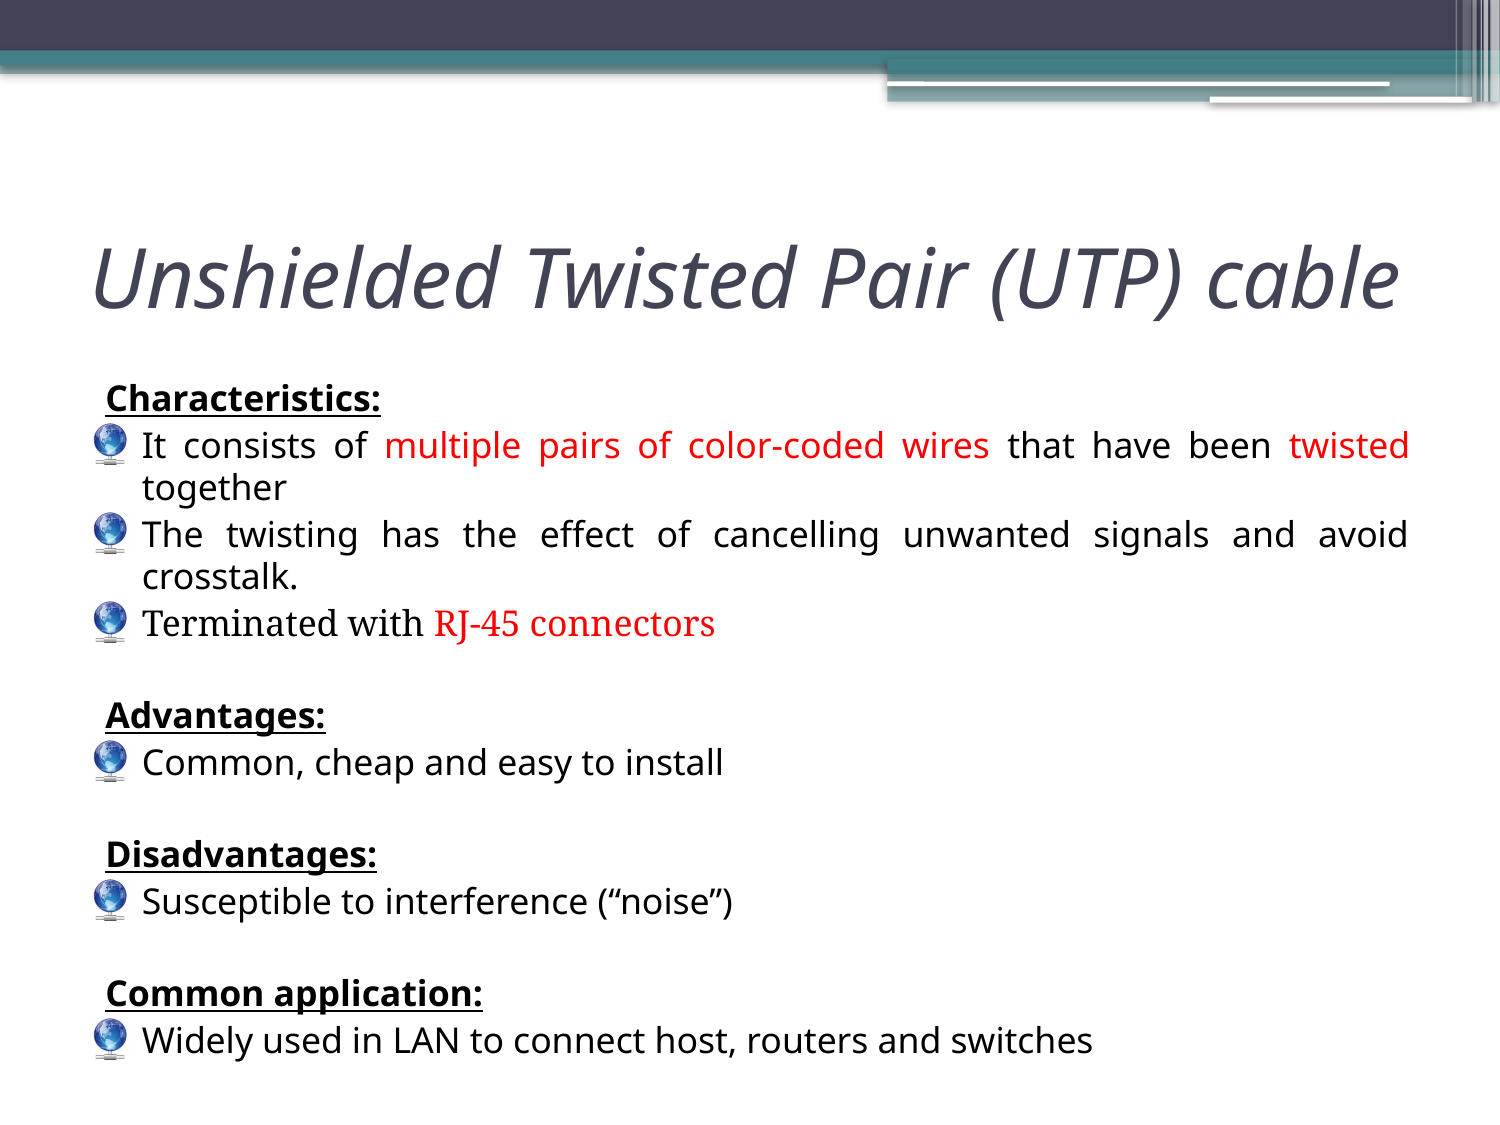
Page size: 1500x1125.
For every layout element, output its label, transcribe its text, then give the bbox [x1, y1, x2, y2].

list Characteristics: It consists of multiple pairs of color-coded wires that have been twisted together The twisting has the effect of cancelling unwanted signals and avoid crosstalk. Terminated with RJ-45 connectors Advantages: Common, cheap and easy to install Disadvantages: Susceptible to interference (“noise”) Common application: Widely used in LAN to connect host, routers and switches [75, 368, 1425, 1079]
picture [89, 879, 131, 921]
picture [89, 601, 131, 643]
title Unshielded Twisted Pair (UTP) cable [75, 187, 1425, 363]
picture [89, 1018, 131, 1060]
picture [89, 740, 131, 782]
picture [89, 512, 131, 554]
picture [89, 423, 131, 465]
